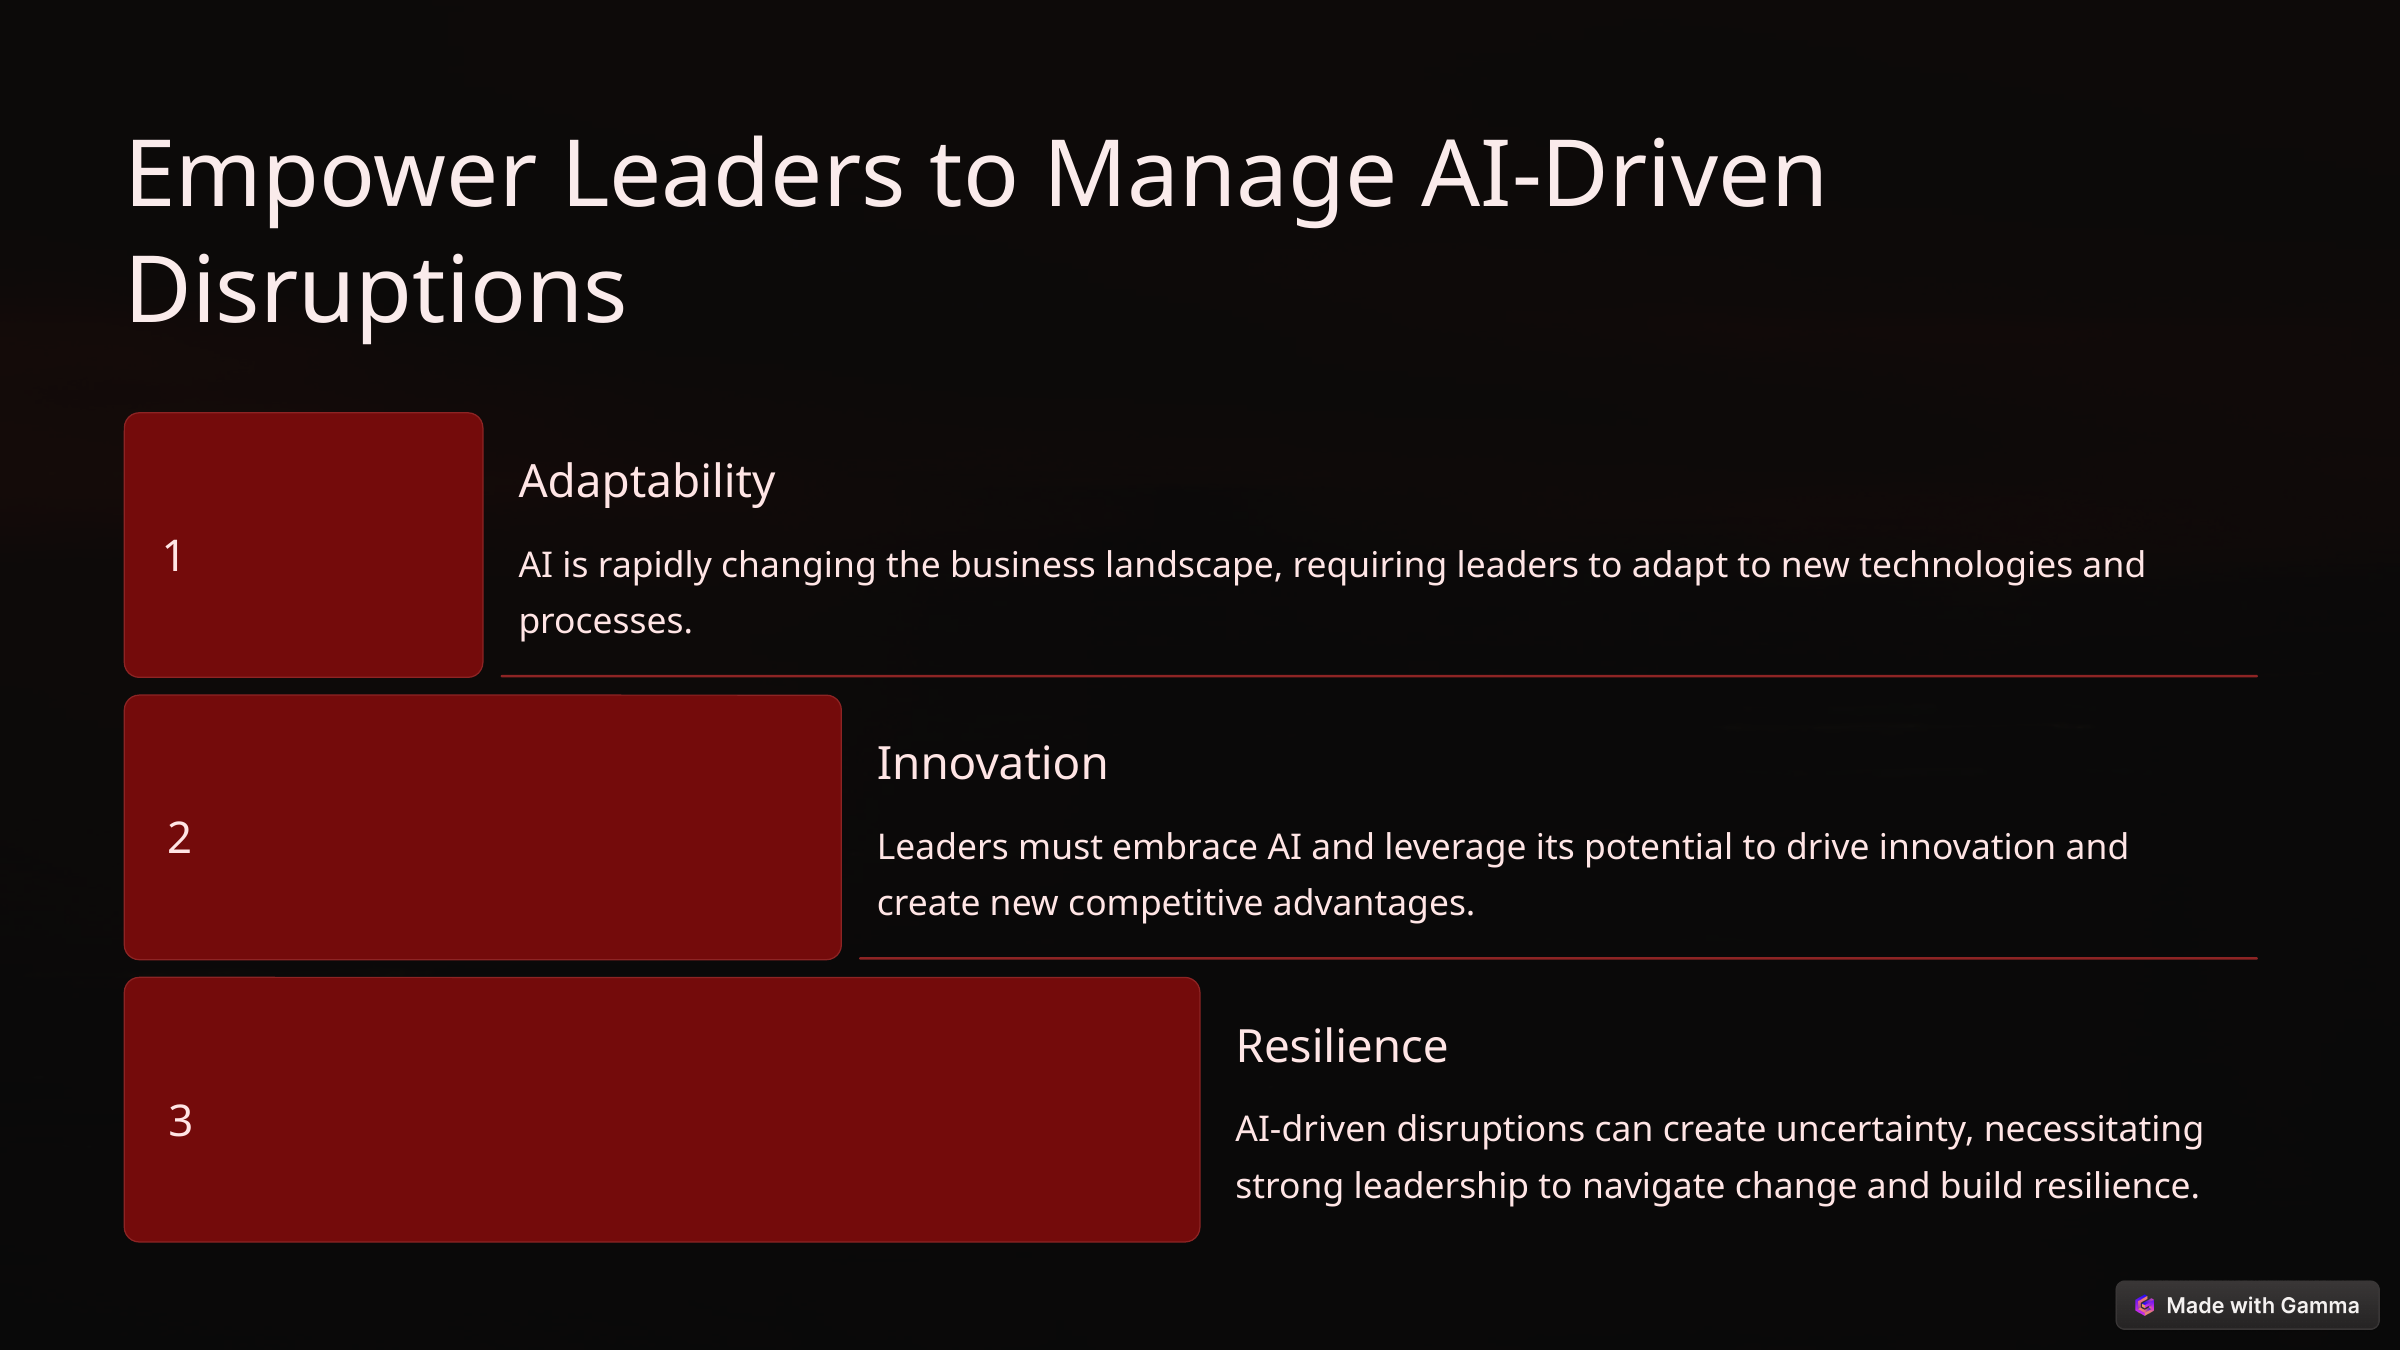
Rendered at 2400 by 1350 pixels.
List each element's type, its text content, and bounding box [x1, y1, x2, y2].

text_box Adaptability [518, 448, 987, 507]
text_box 3 [161, 1074, 201, 1146]
text_box AI is rapidly changing the business landscape, requiring leaders to adapt to new technologies and processes. [518, 528, 2241, 642]
text_box [500, 674, 2258, 678]
text_box Leaders must embrace AI and leverage its potential to drive innovation and create new competitive advantages. [876, 810, 2240, 925]
text_box Resilience [1235, 1012, 1704, 1072]
picture [2106, 1271, 2389, 1339]
text_box [124, 412, 483, 678]
text_box [124, 695, 842, 960]
text_box Innovation [876, 730, 1345, 790]
text_box 2 [161, 791, 199, 863]
text_box Empower Leaders to Manage AI-Driven Disruptions [124, 107, 2276, 342]
text_box [124, 977, 1200, 1242]
text_box 1 [161, 509, 188, 581]
text_box AI-driven disruptions can create uncertainty, necessitating strong leadership to navigate change and build resilience. [1235, 1092, 2240, 1207]
